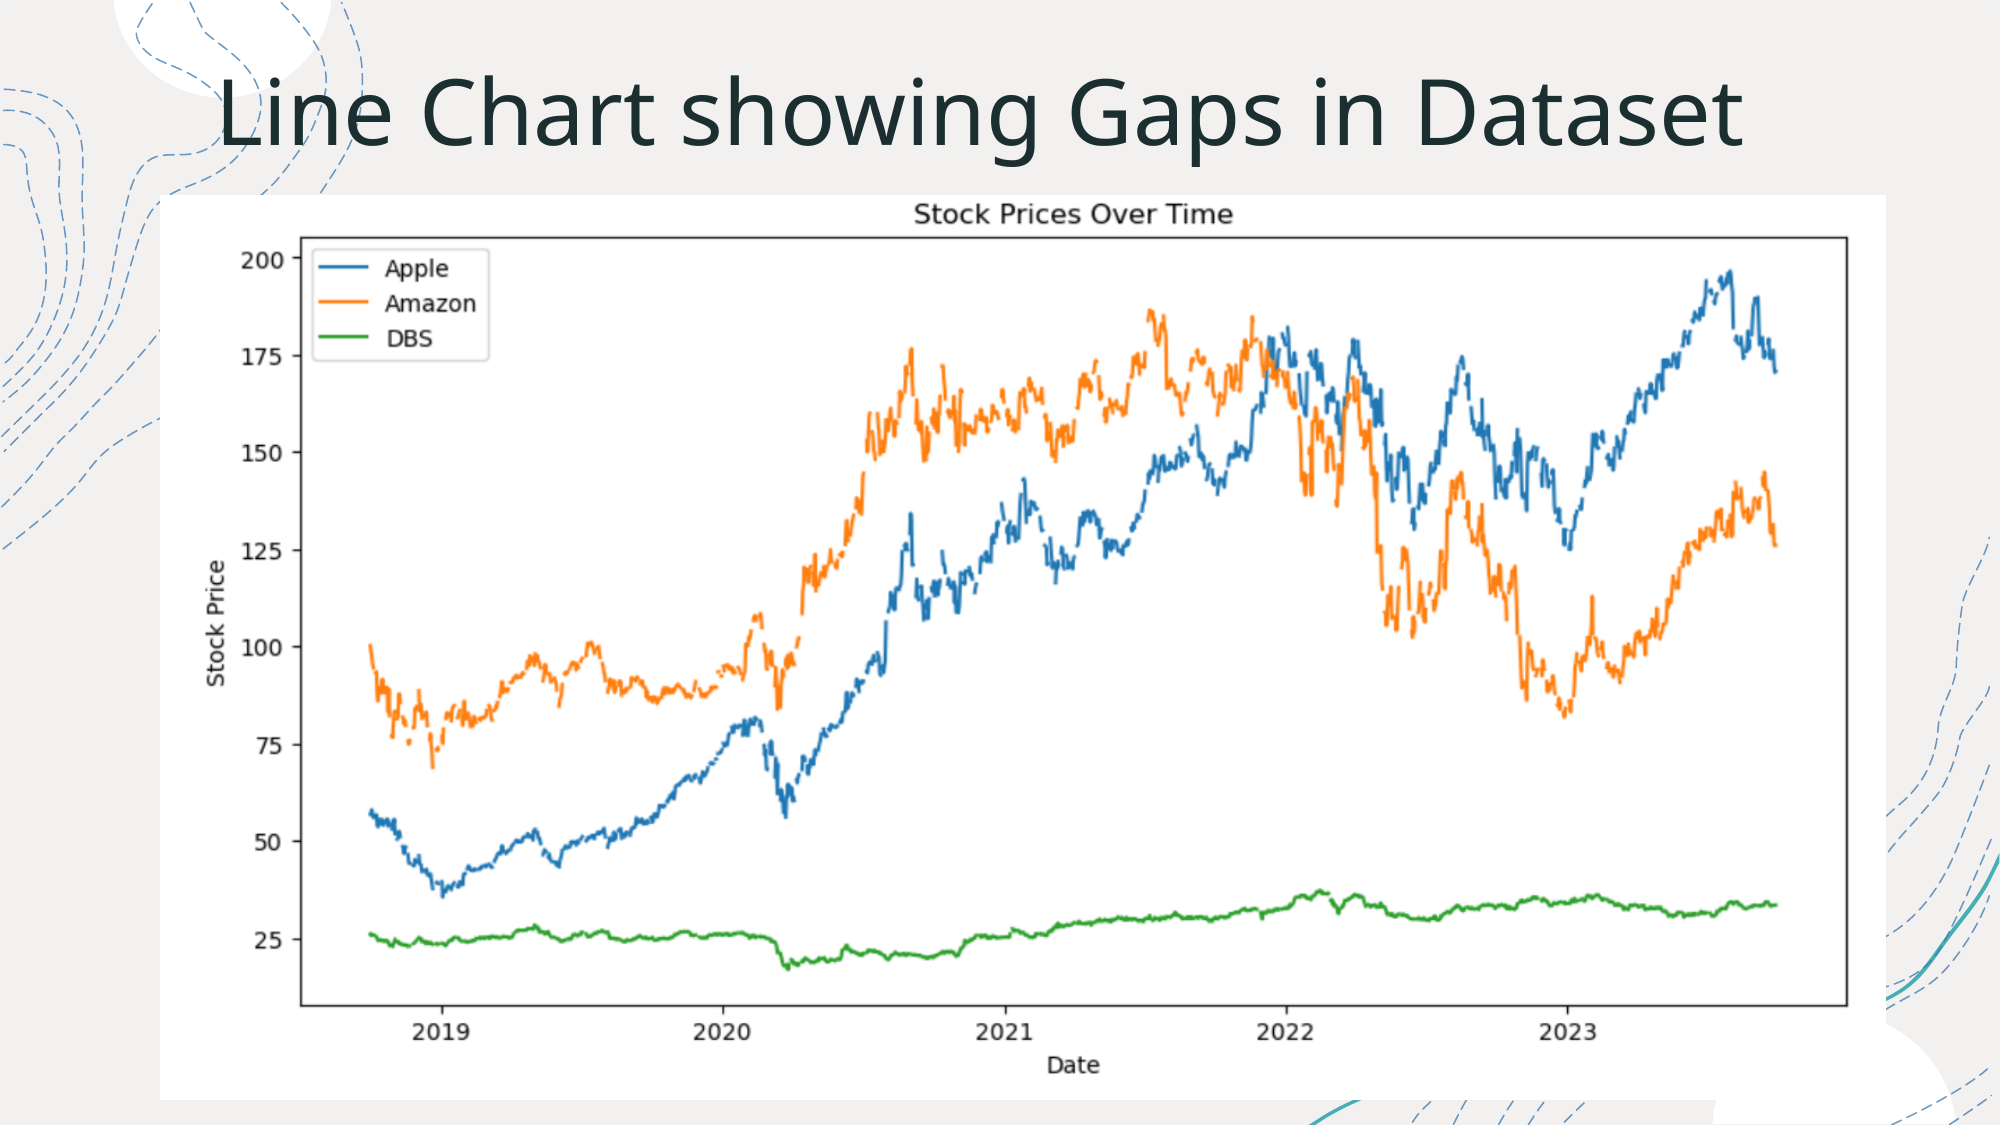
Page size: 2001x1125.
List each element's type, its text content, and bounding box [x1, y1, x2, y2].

title Line Chart showing Gaps in Dataset [200, 0, 1926, 218]
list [160, 195, 1886, 1100]
